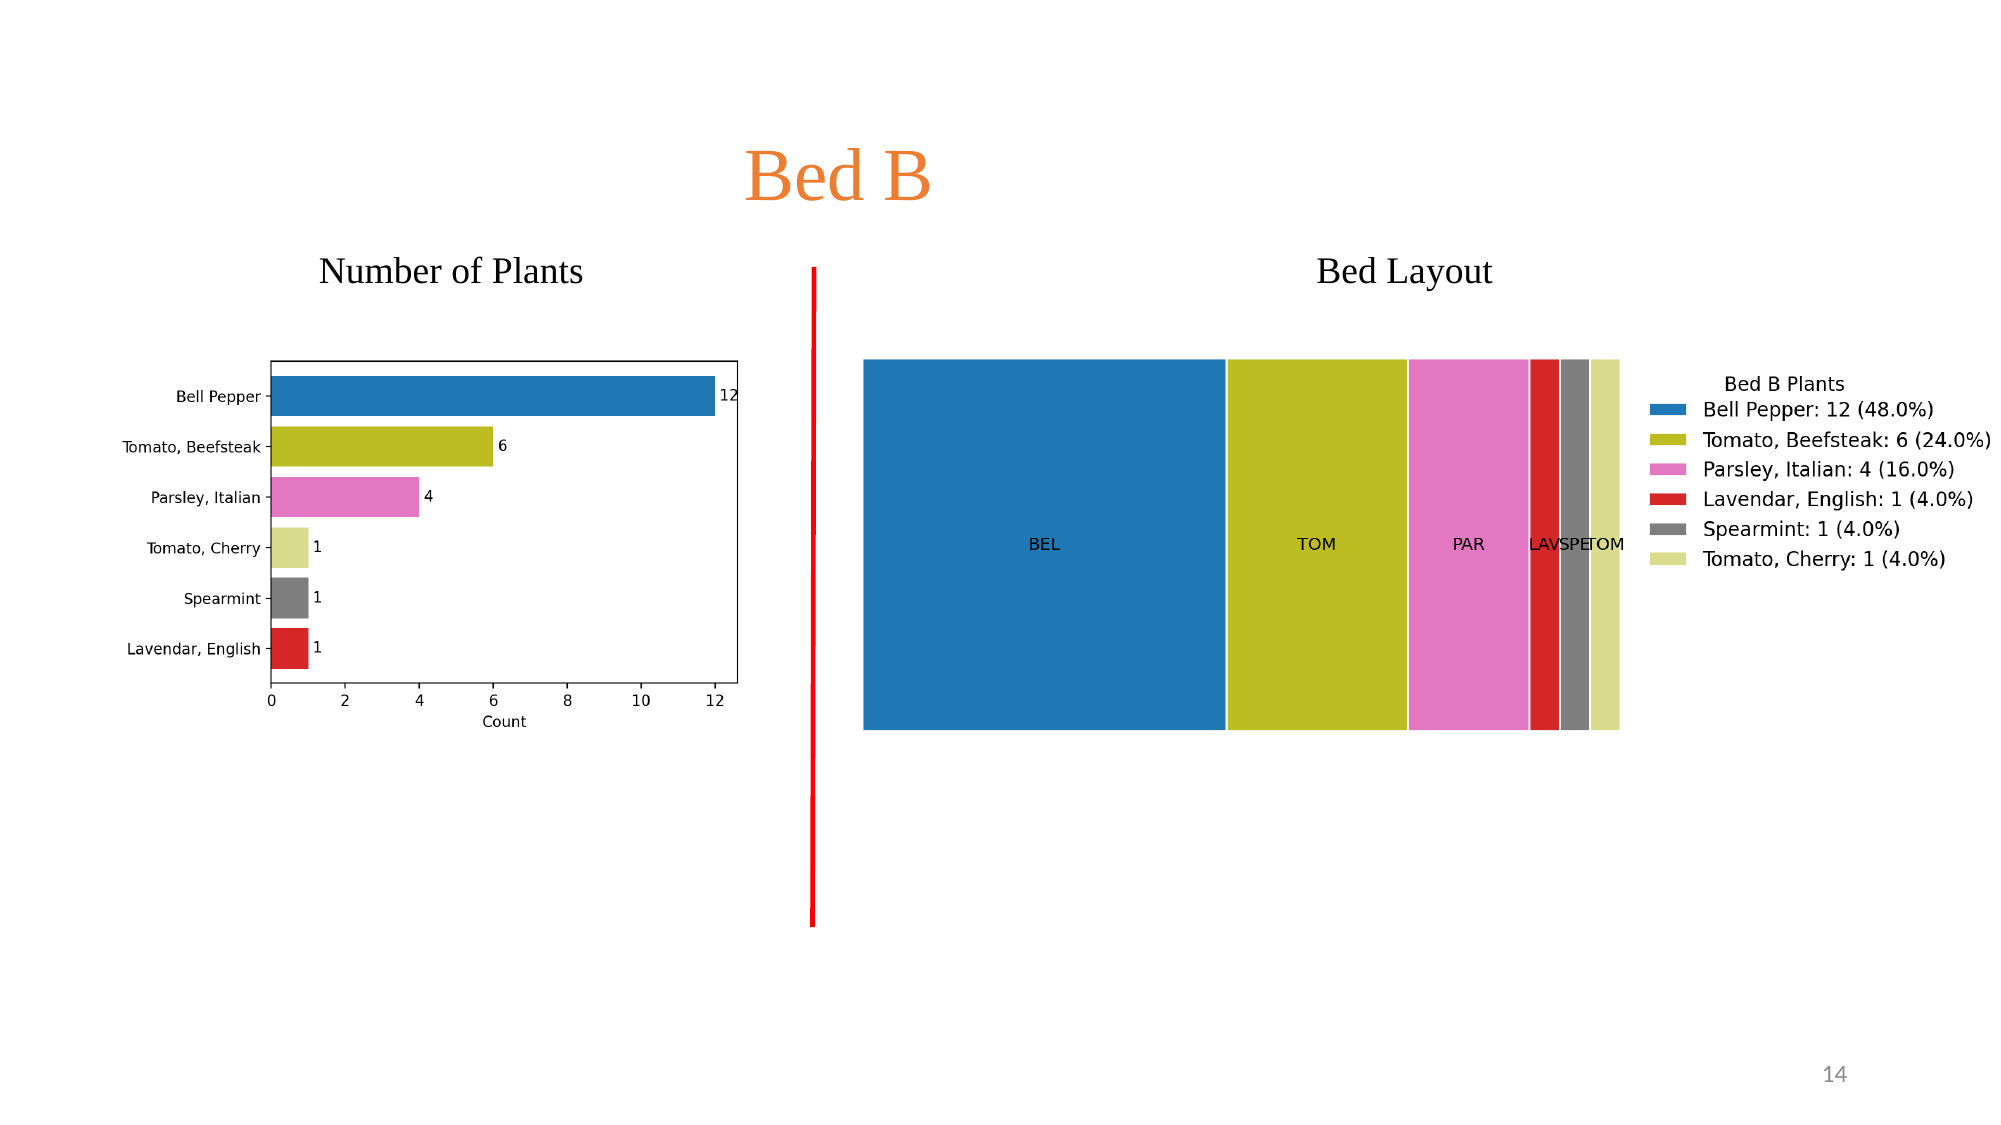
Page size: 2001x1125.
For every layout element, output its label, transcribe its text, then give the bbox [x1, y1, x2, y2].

slide_number 14 [1412, 1042, 1863, 1103]
picture [848, 350, 1998, 743]
picture [112, 350, 748, 741]
text_box Number of Plants [304, 238, 609, 299]
text_box Bed Layout [1301, 238, 1525, 299]
text_box Bed B [729, 117, 956, 223]
